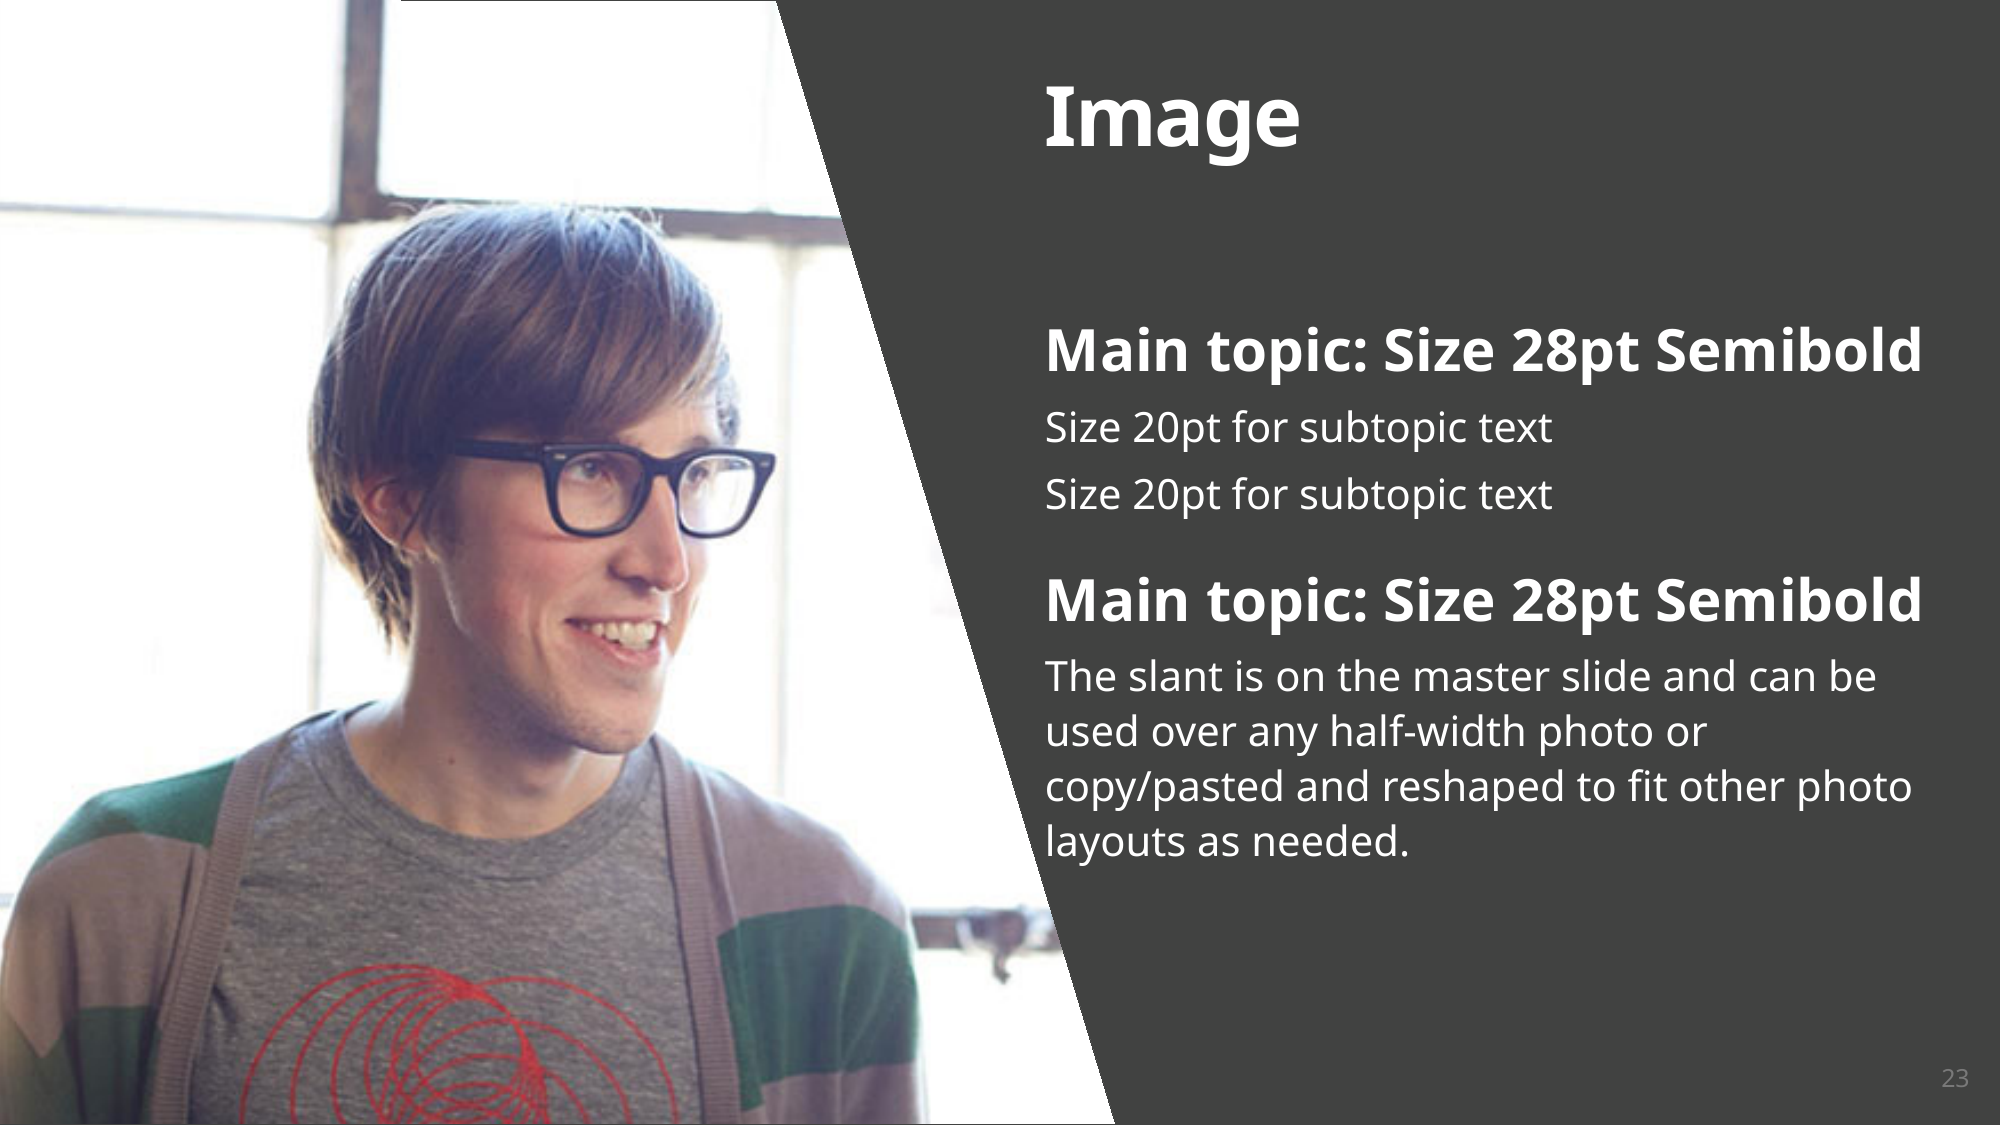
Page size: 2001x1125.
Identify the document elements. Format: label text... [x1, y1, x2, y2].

picture [0, 0, 1116, 1125]
list Main topic: Size 28pt Semibold Size 20pt for subtopic text Size 20pt for subtopic text Main topic: Size 28pt Semibold The slant is on the master slide and can be used over any half-width photo or copy/pasted and reshaped to fit other photo layouts as needed. [1116, 306, 1925, 1047]
title Image [1116, 75, 1925, 306]
